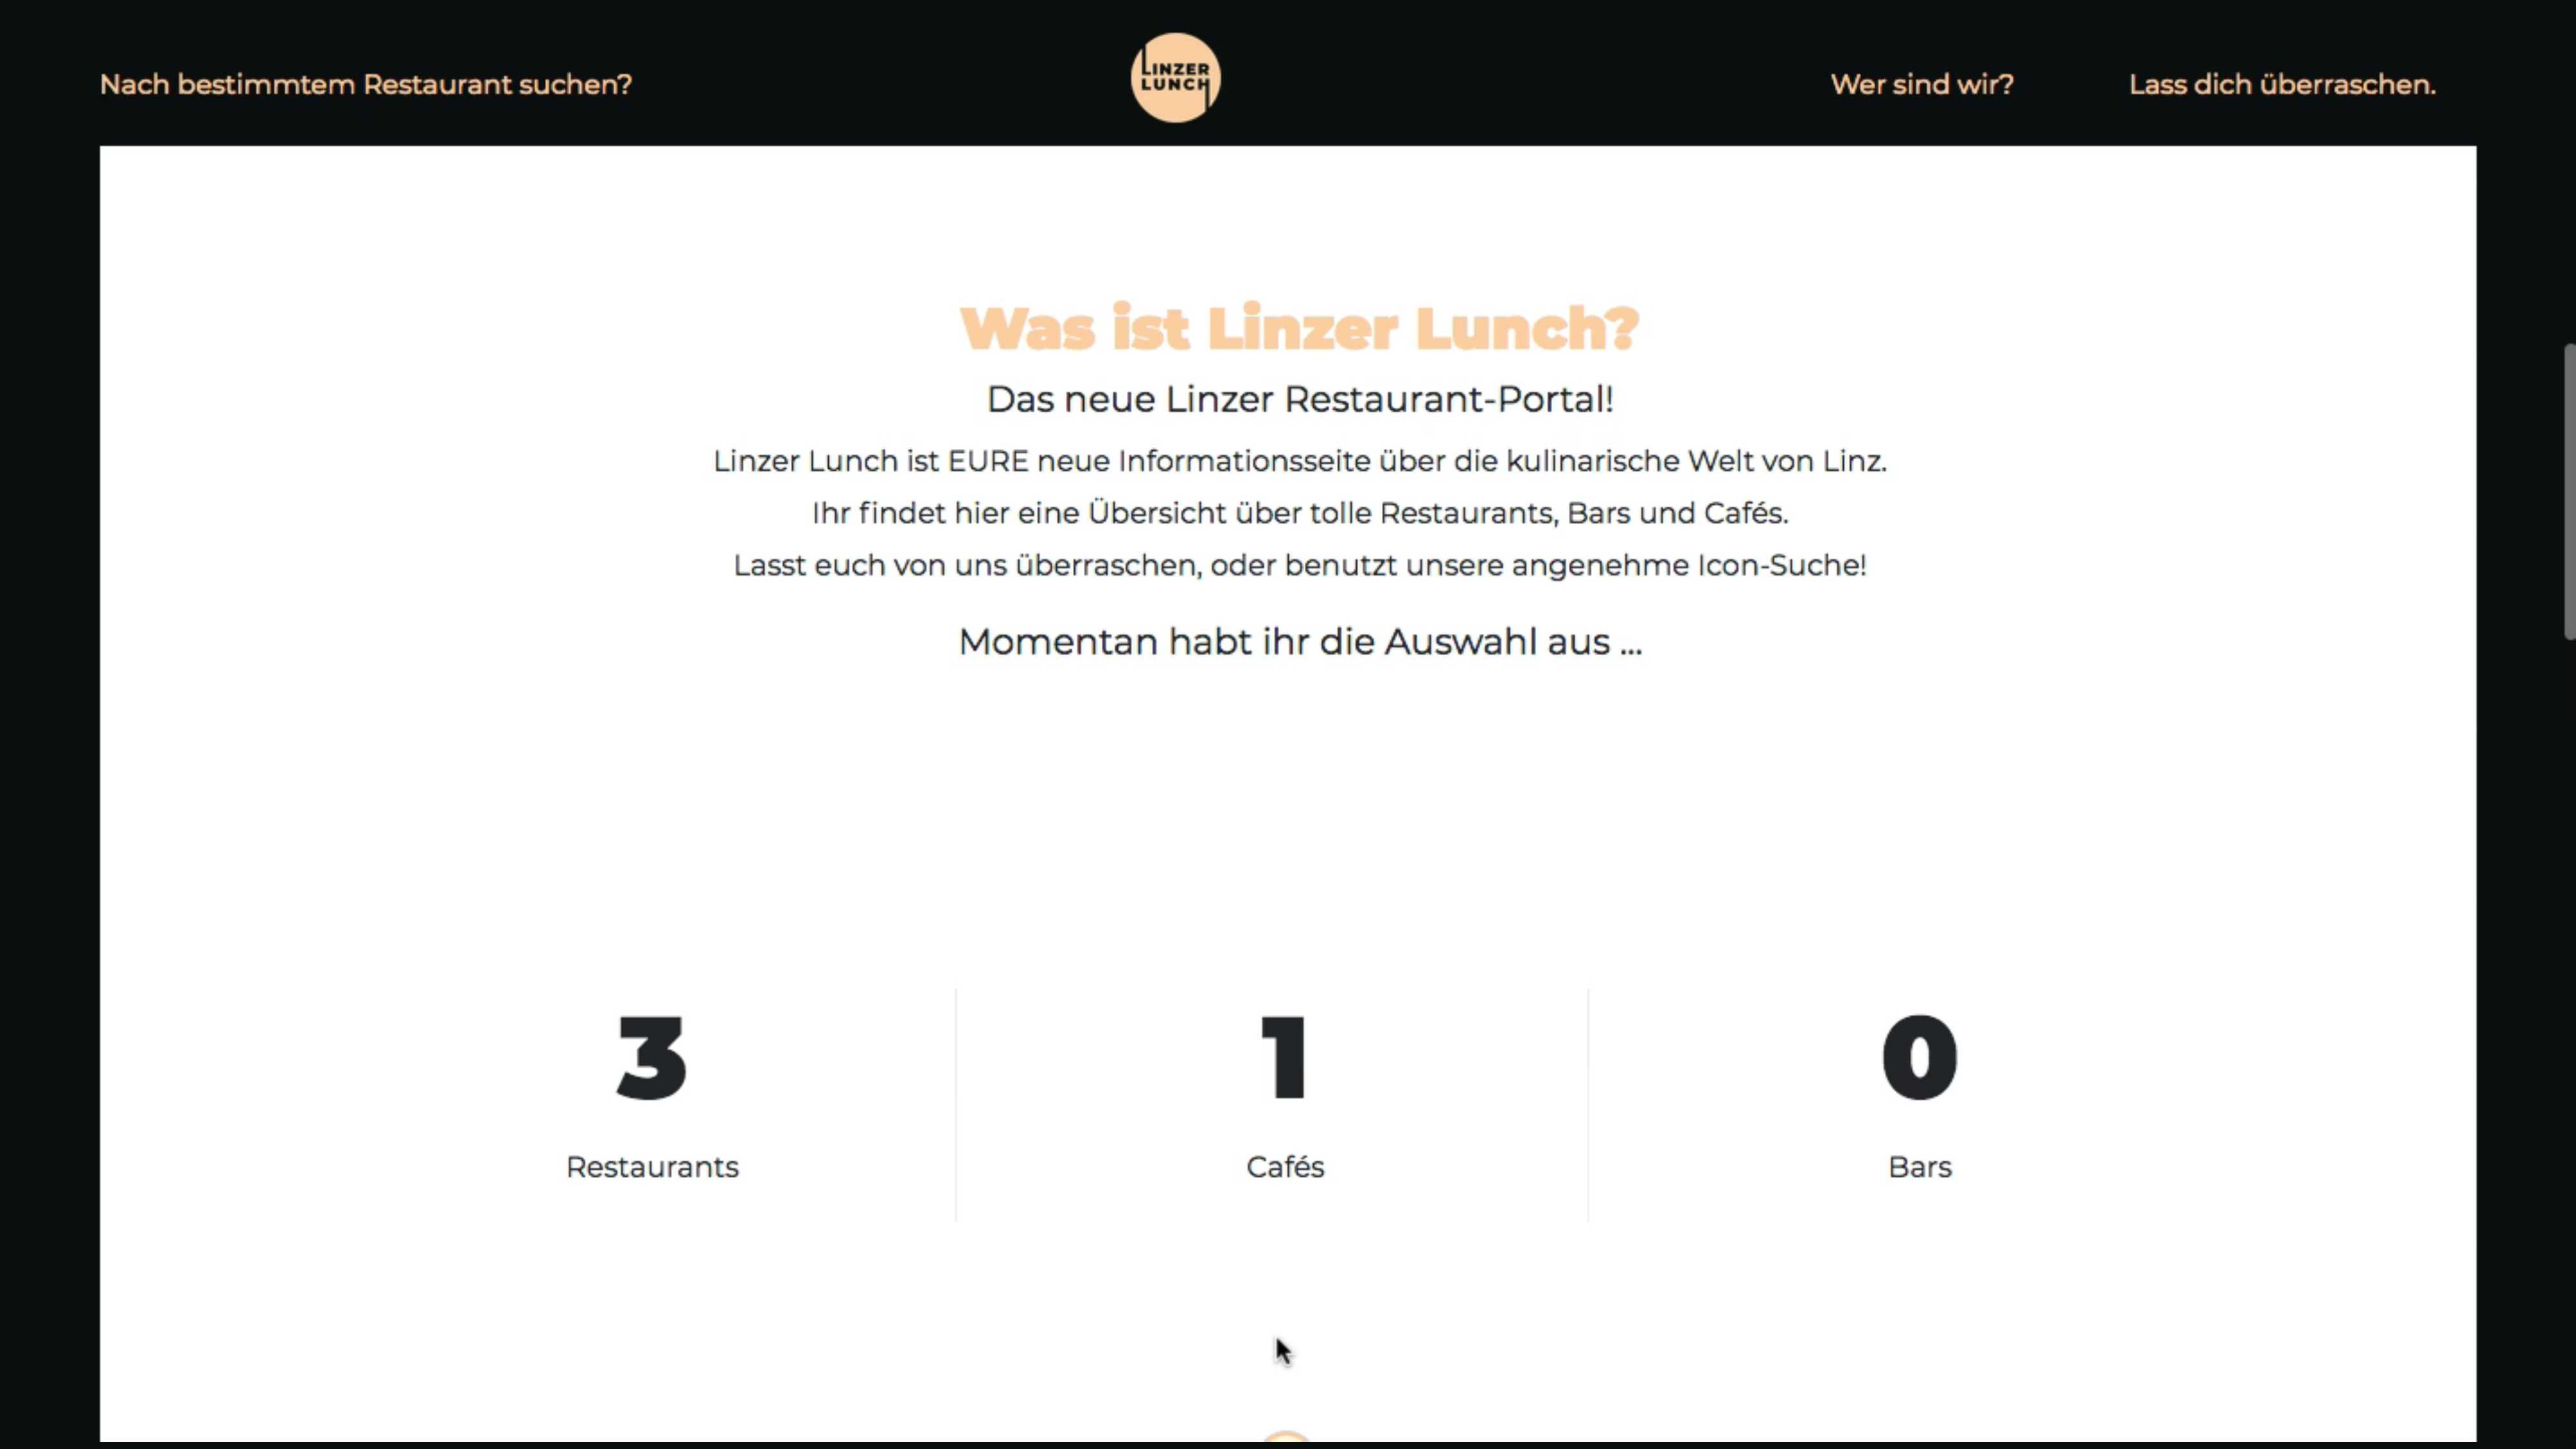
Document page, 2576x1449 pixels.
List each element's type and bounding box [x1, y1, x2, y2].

text_box [0, 6, 2576, 1443]
